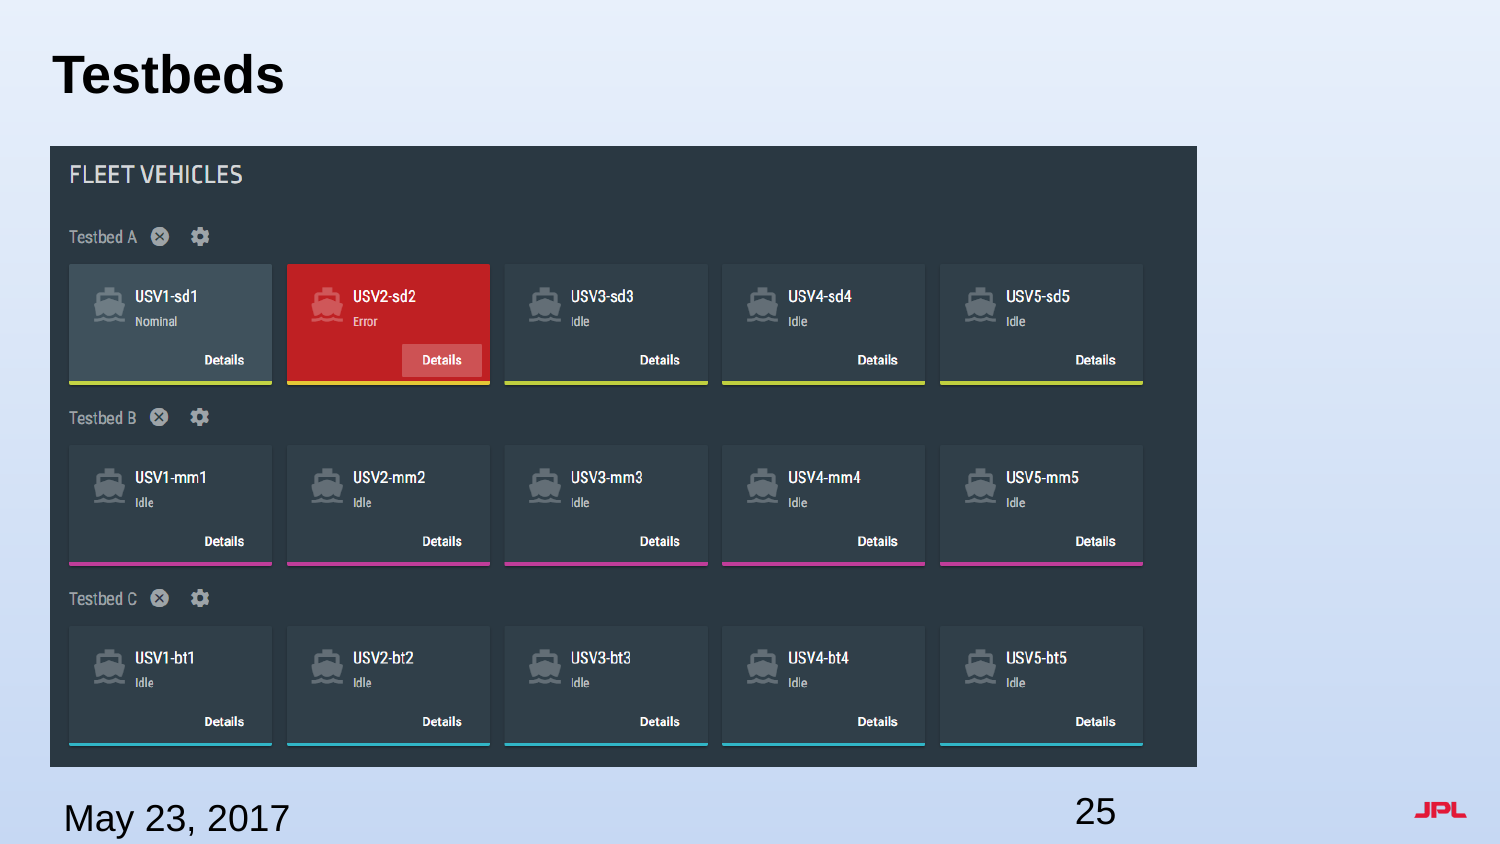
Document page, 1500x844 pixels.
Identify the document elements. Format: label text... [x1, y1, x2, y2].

slide_number 25 [1074, 786, 1413, 833]
picture [49, 146, 1197, 768]
picture [1413, 798, 1469, 819]
title Testbeds [52, 39, 1463, 118]
text_box May 23, 2017 [55, 786, 406, 844]
